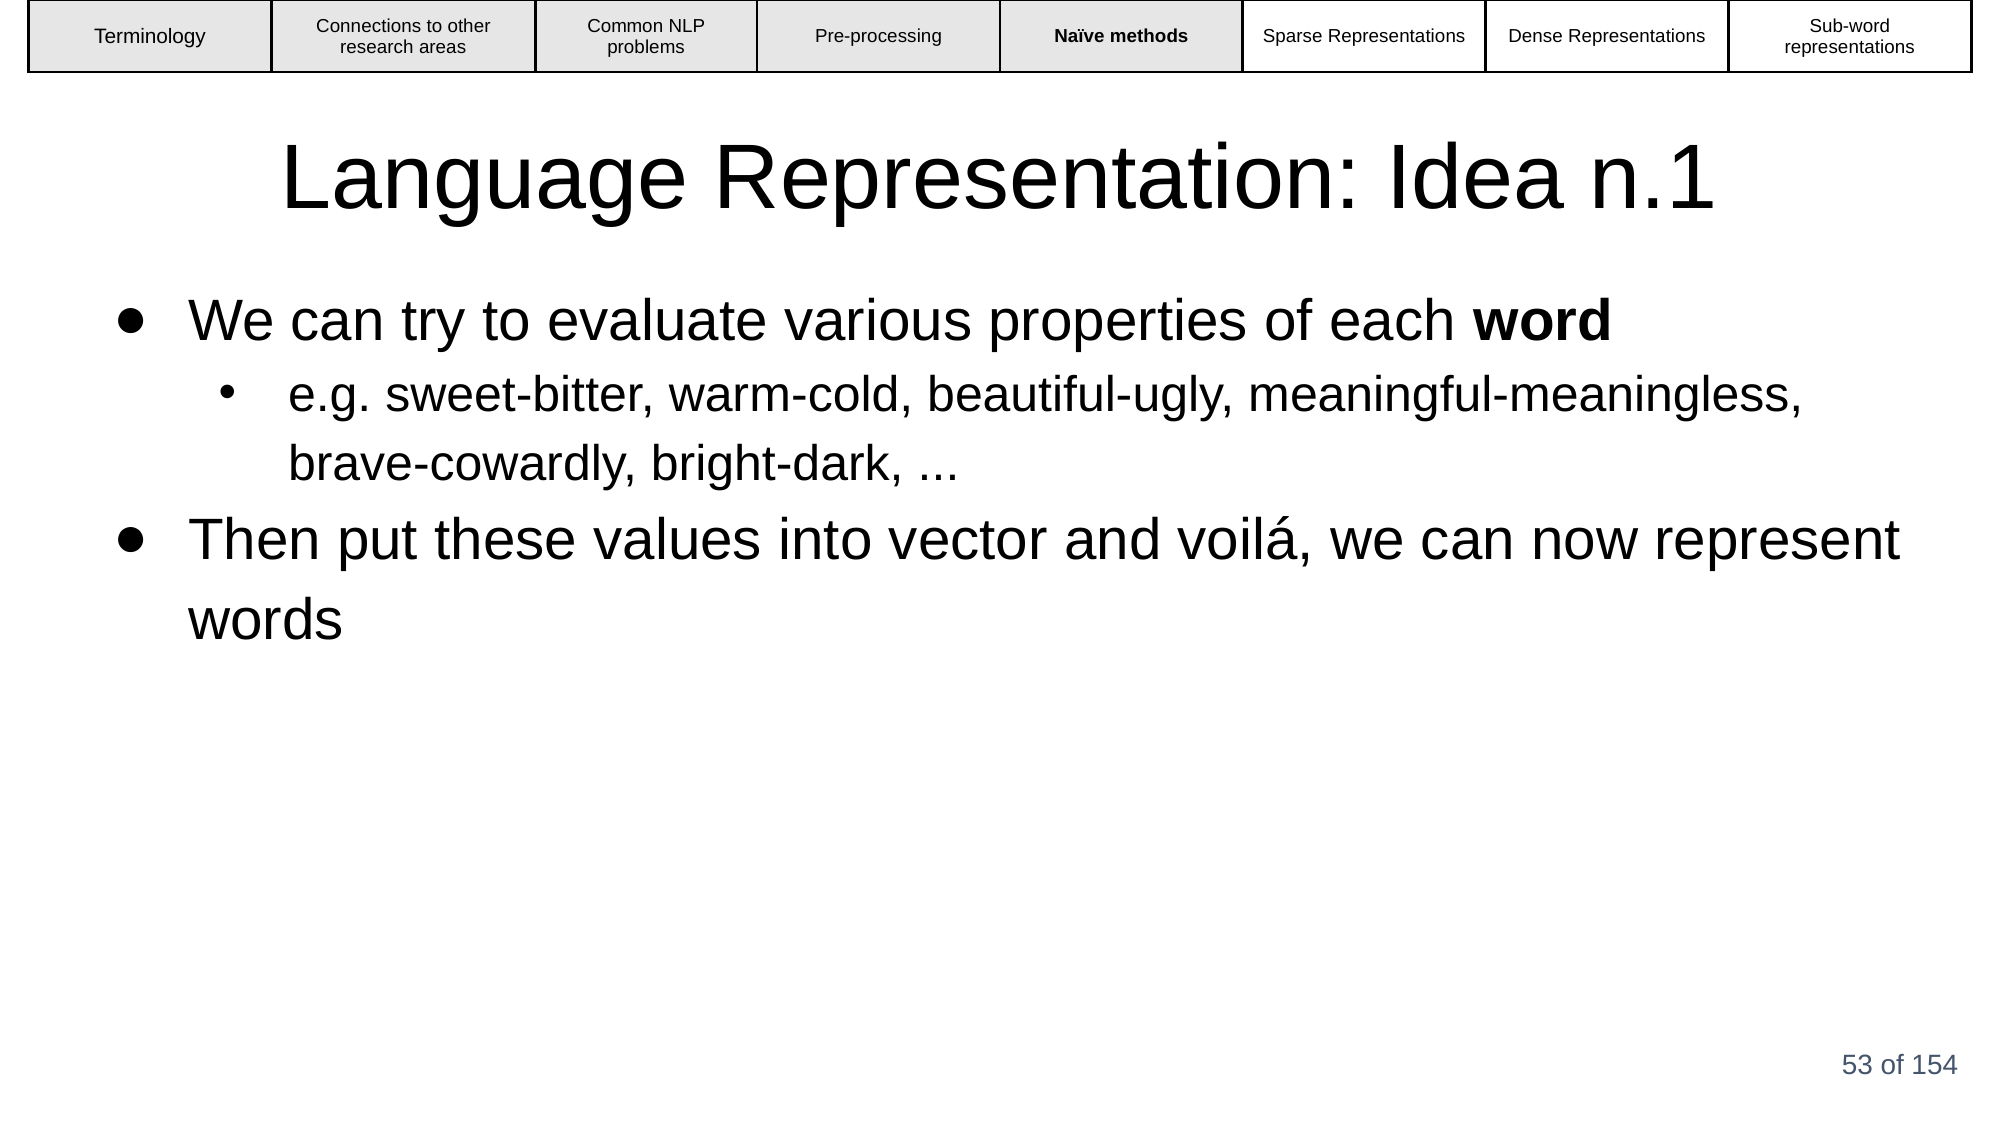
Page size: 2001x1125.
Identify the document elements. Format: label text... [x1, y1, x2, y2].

table_header Sub-word representations [1730, 1, 1970, 71]
table_header Dense Representations [1487, 1, 1727, 71]
title Language Representation: Idea n.1 [68, 97, 1932, 223]
slide_number ‹#› of 154 [1708, 1019, 1974, 1106]
table_header Connections to other research areas [273, 1, 534, 71]
list We can try to evaluate various properties of each word e.g. sweet-bitter, warm-cold, beautiful-ugly, meaningful-meaningless, brave-cowardly, bright-dark, ... Then put these values into vector and voilá, we can now represent words [68, 252, 1932, 1000]
table_header Pre-processing [758, 1, 999, 71]
table_header Terminology [30, 1, 270, 71]
table_header Common NLP problems [537, 1, 756, 71]
table_header Sparse Representations [1244, 1, 1484, 71]
table_header Naïve methods [1001, 1, 1241, 71]
